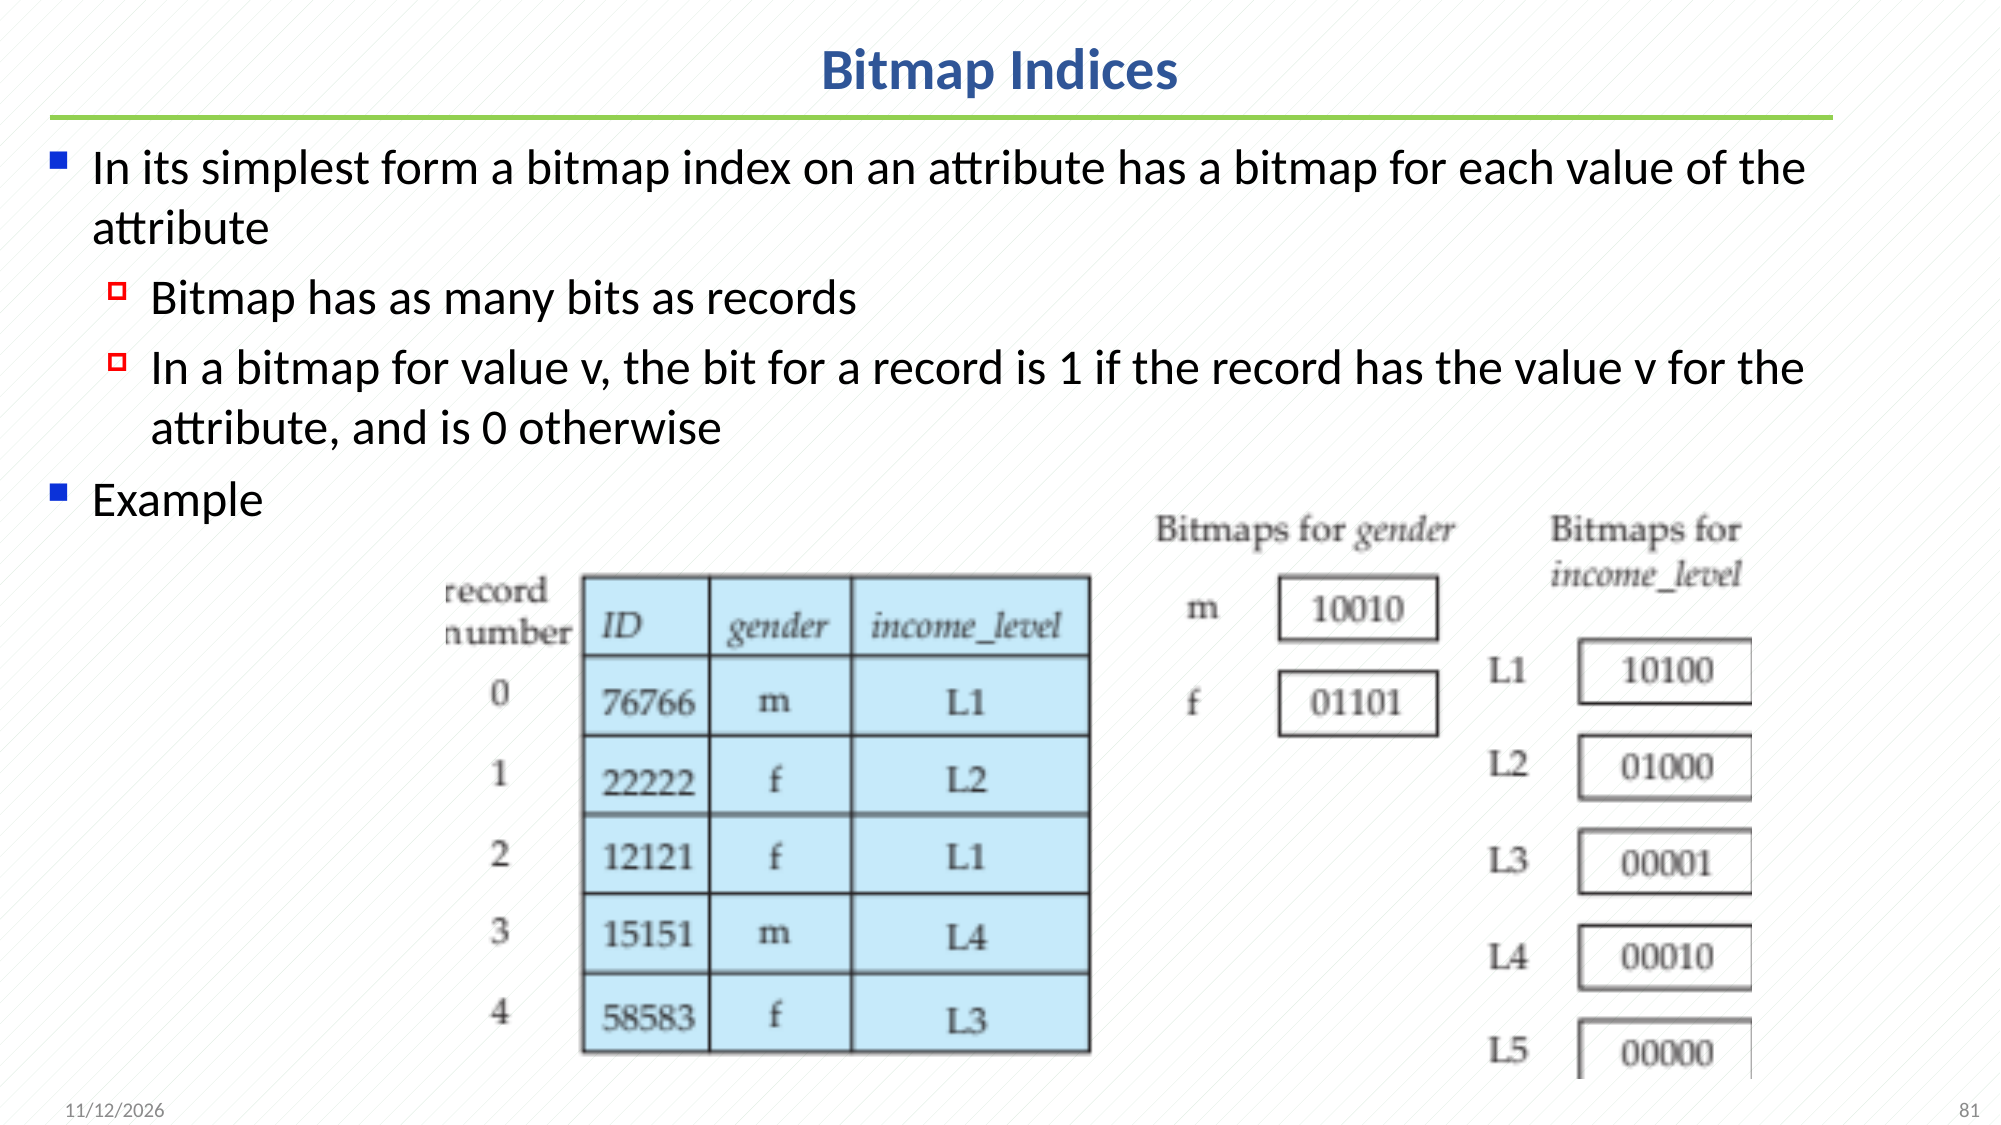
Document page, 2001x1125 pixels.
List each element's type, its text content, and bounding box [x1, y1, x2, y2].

list In its simplest form a bitmap index on an attribute has a bitmap for each value of the attribute Bitmap has as many bits as records In a bitmap for value v, the bit for a record is 1 if the record has the value v for the attribute, and is 0 otherwise Example [32, 126, 1974, 1081]
picture [445, 510, 1752, 1080]
title Bitmap Indices [50, 13, 1949, 126]
slide_number 81 [1545, 1079, 1996, 1125]
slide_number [49, 1079, 500, 1125]
